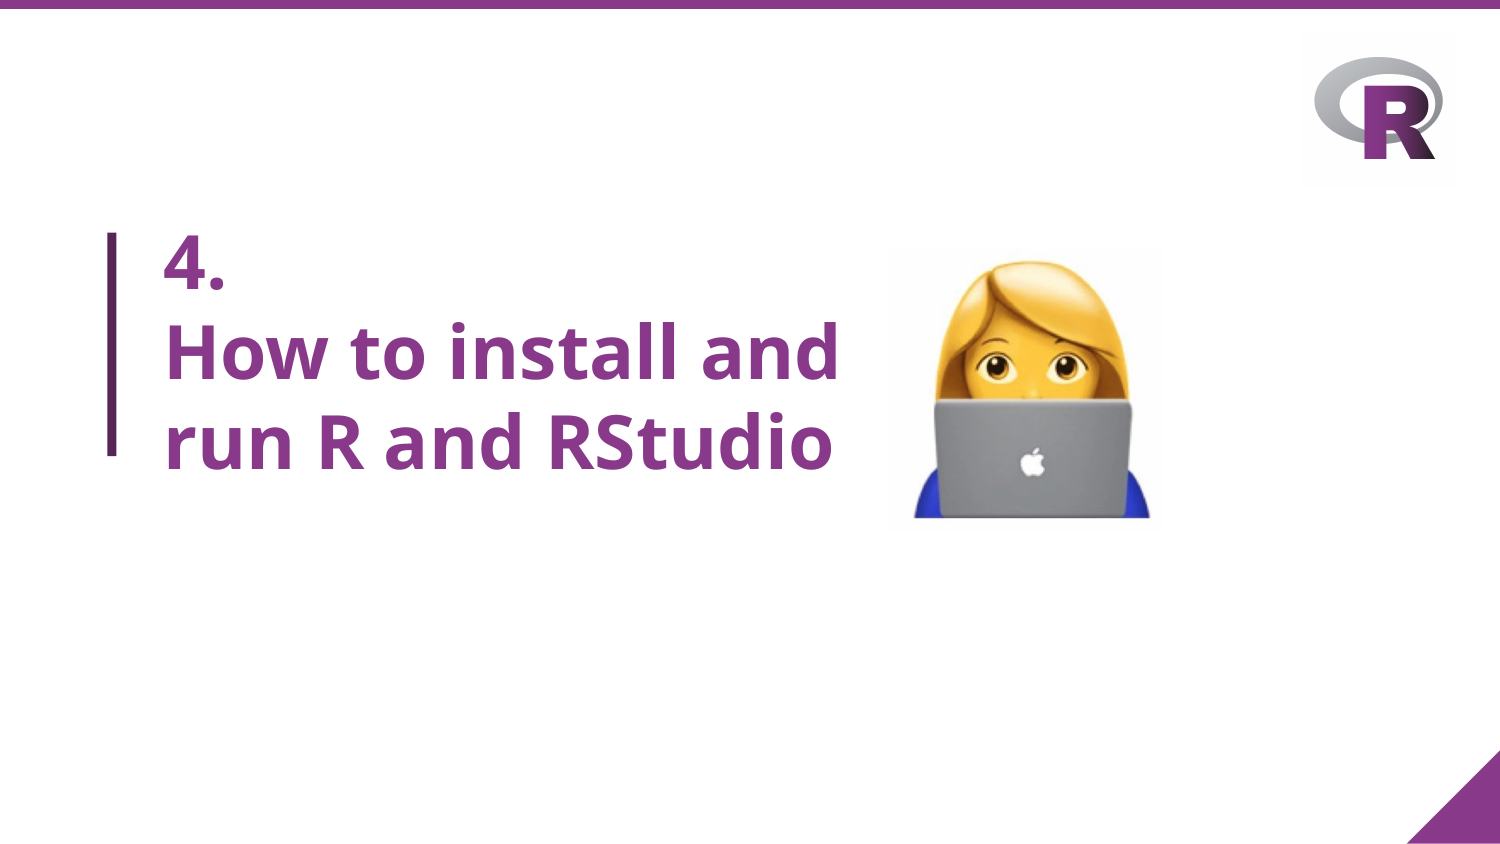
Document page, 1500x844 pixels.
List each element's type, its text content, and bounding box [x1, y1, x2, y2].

picture [1300, 30, 1457, 187]
title 4. How to install and run R and RStudio [148, 199, 909, 390]
picture [886, 247, 1164, 532]
